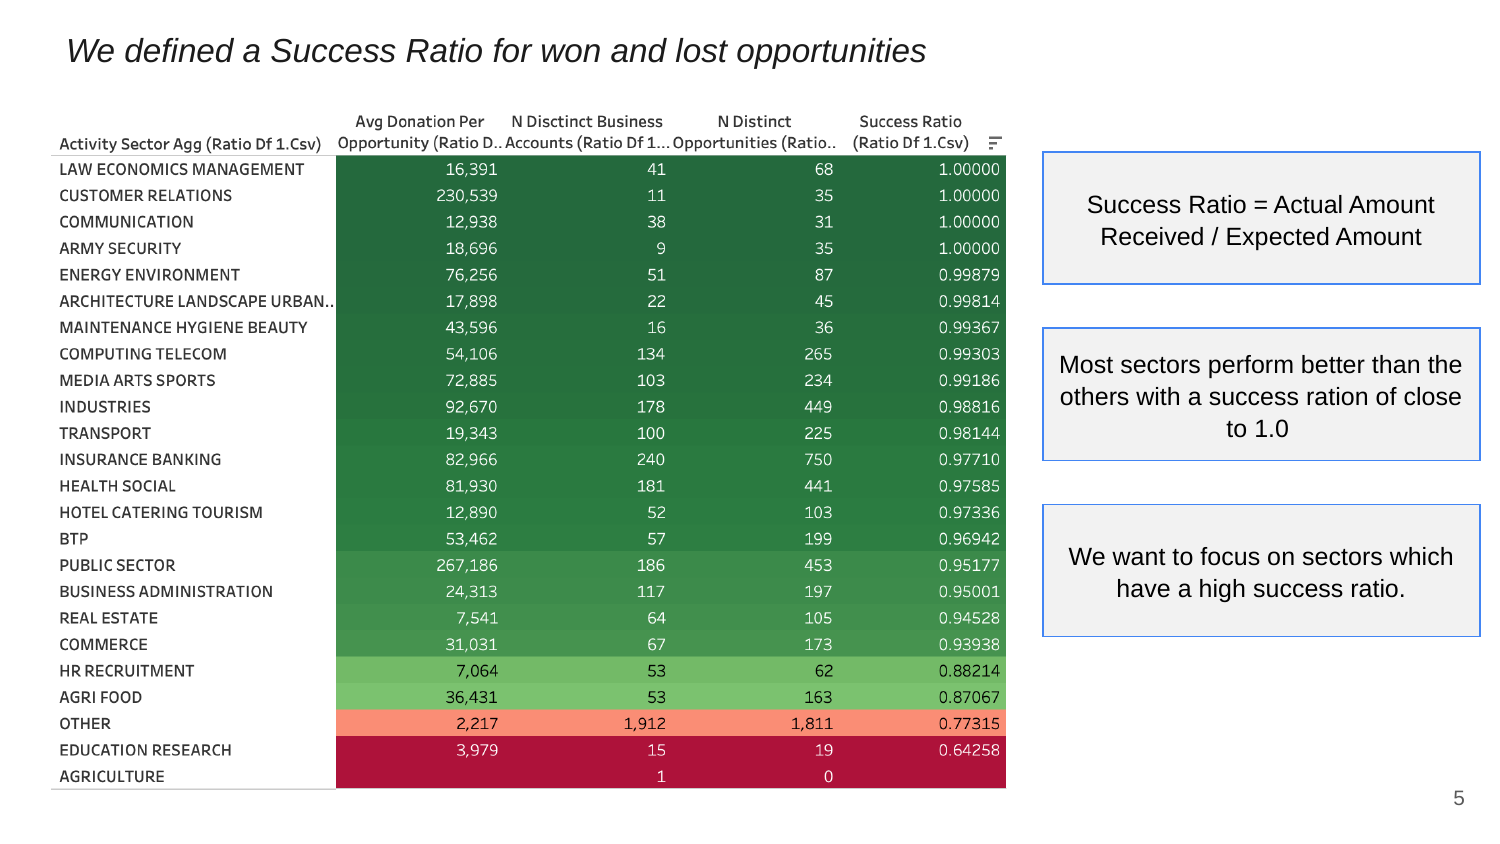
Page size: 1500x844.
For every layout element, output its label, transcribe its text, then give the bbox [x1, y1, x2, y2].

picture [50, 100, 1019, 798]
text_box Success Ratio = Actual Amount Received / Expected Amount [1043, 152, 1480, 285]
text_box We want to focus on sectors which have a high success ratio. [1043, 504, 1480, 637]
title We defined a Success Ratio for won and lost opportunities [51, 14, 1449, 109]
slide_number 5 [1389, 764, 1480, 830]
text_box Most sectors perform better than the others with a success ration of close to 1.0 [1043, 328, 1480, 461]
